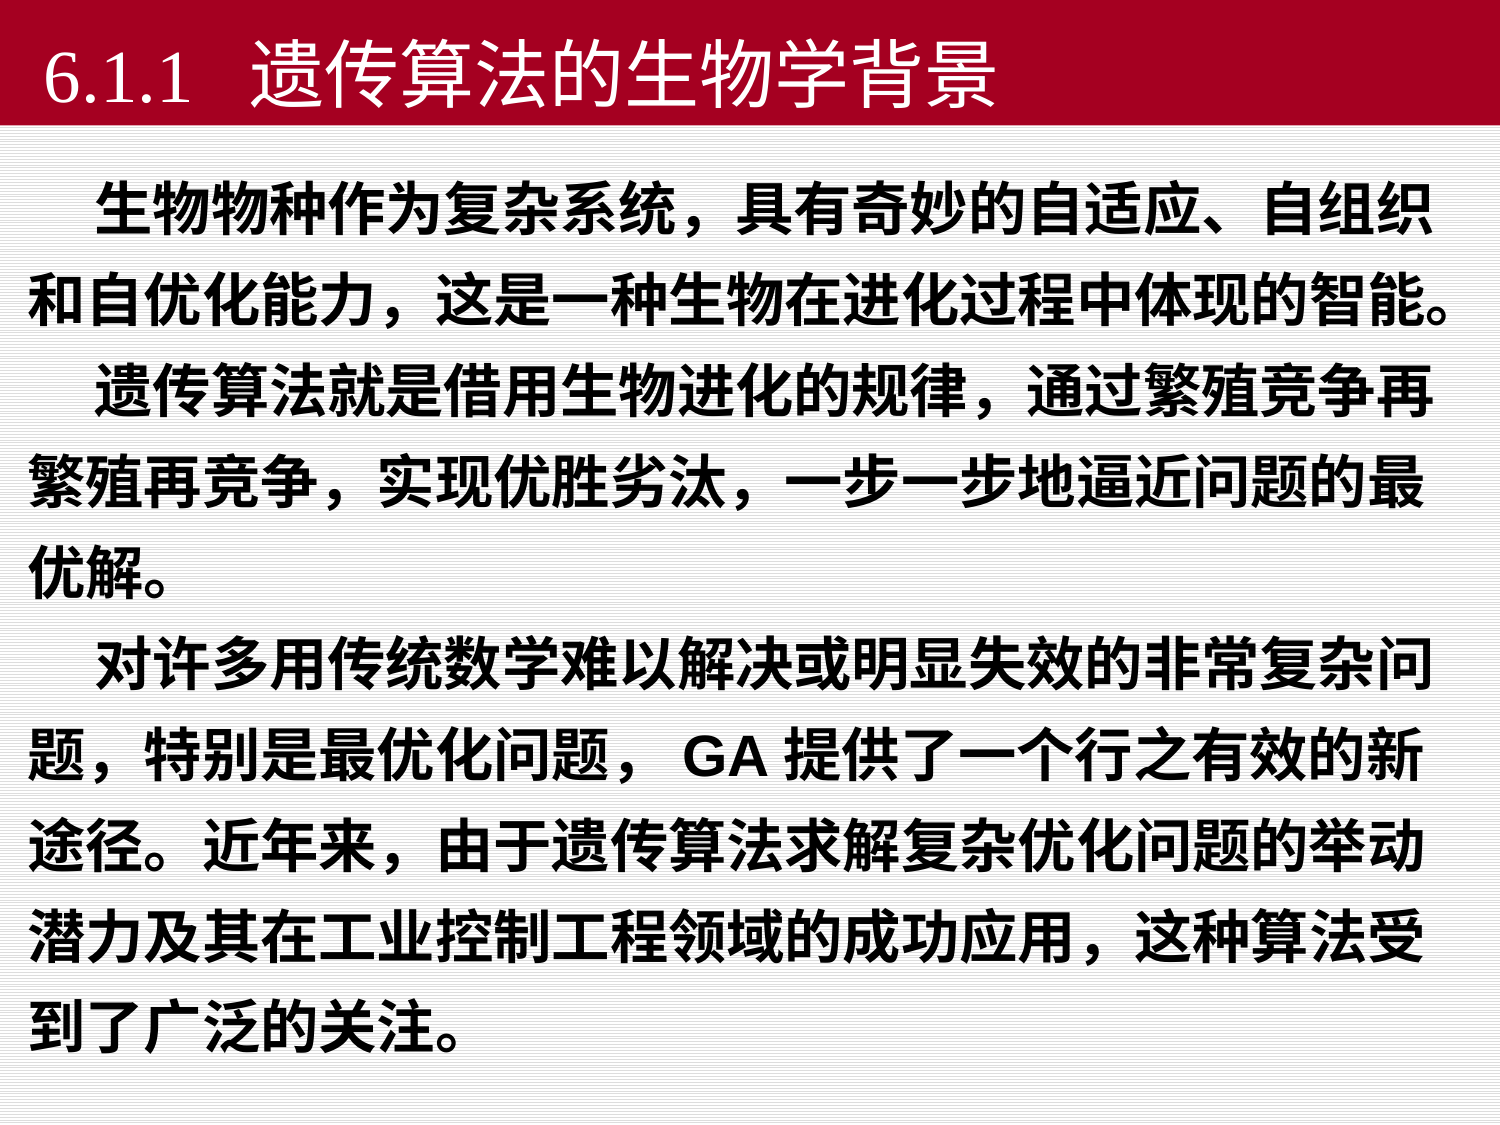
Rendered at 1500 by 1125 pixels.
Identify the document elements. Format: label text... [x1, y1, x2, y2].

title 6.1.1 遗传算法的生物学背景 [0, 0, 1500, 126]
slide_number [1137, 1062, 1463, 1122]
list 生物物种作为复杂系统，具有奇妙的自适应、自组织和自优化能力，这是一种生物在进化过程中体现的智能。 遗传算法就是借用生物进化的规律，通过繁殖竞争再繁殖再竞争，实现优胜劣汰，一步一步地逼近问题的最优解。 对许多用传统数学难以解决或明显失效的非常复杂问题，特别是最优化问题，GA提供了一个行之有效的新途径。近年来，由于遗传算法求解复杂优化问题的举动潜力及其在工业控制工程领域的成功应用，这种算法受到了广泛的关注。 [12, 143, 1463, 982]
